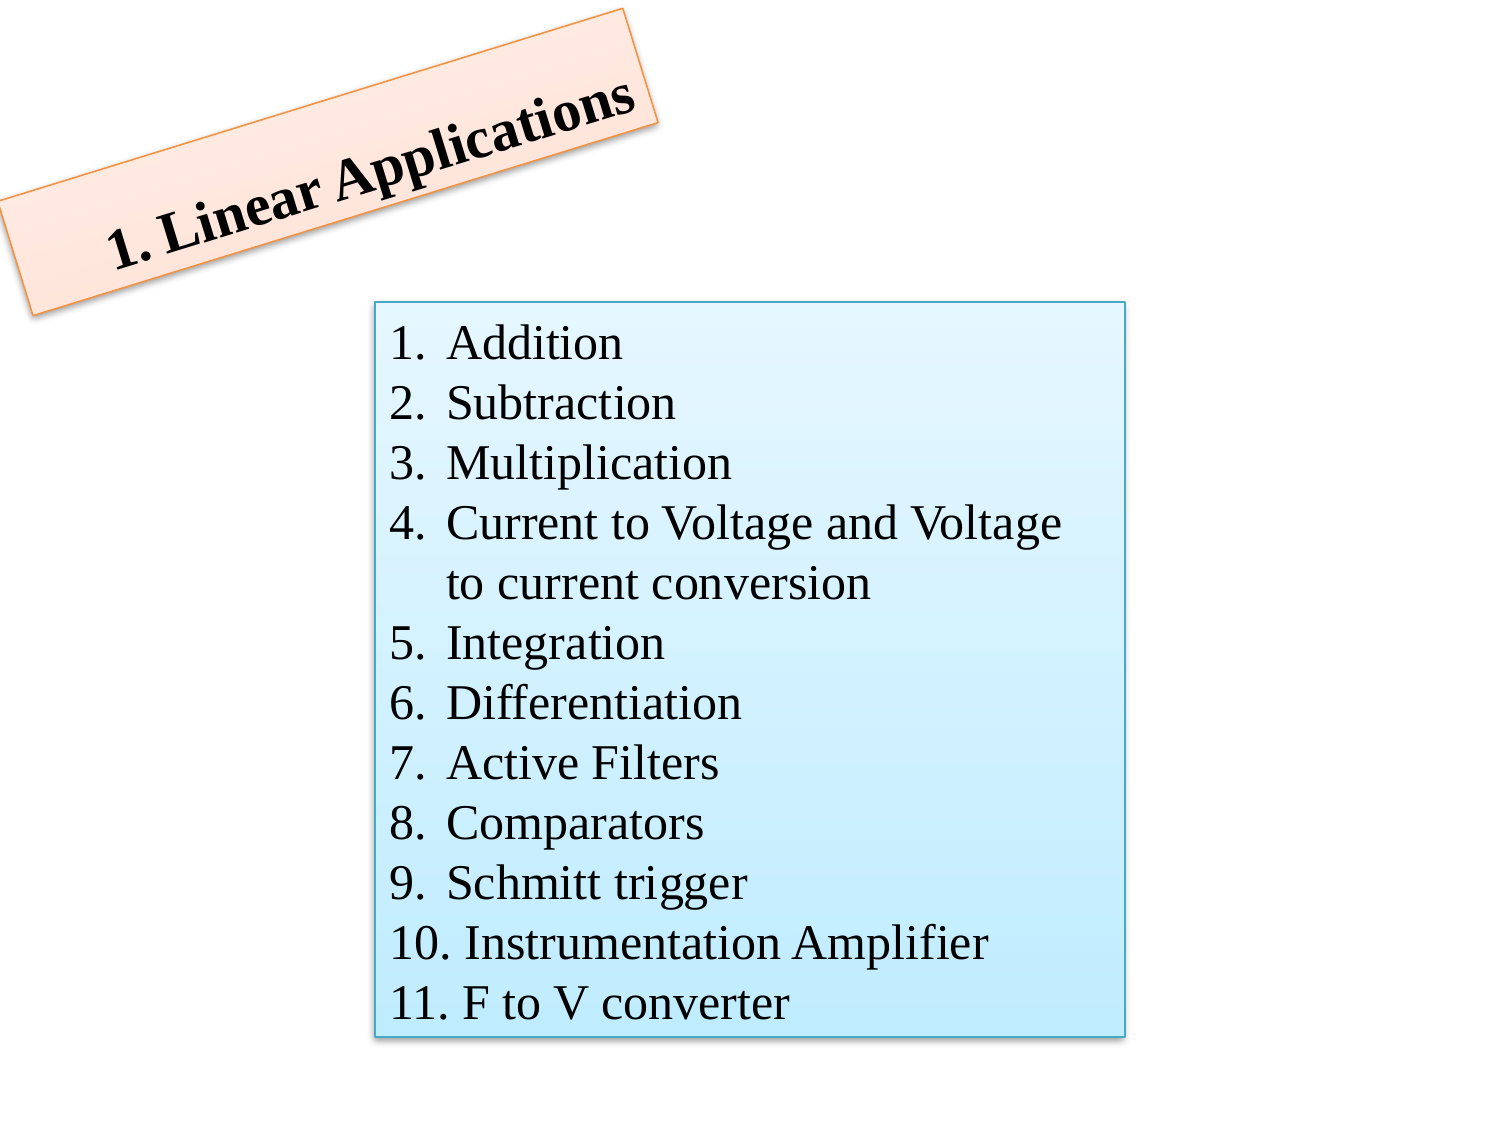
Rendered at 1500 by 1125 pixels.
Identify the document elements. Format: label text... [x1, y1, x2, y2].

text_box Addition Subtraction Multiplication Current to Voltage and Voltage to current conversion Integration Differentiation Active Filters Comparators Schmitt trigger Instrumentation Amplifier F to V converter [374, 301, 1126, 1038]
text_box Linear Applications [0, 7, 659, 317]
